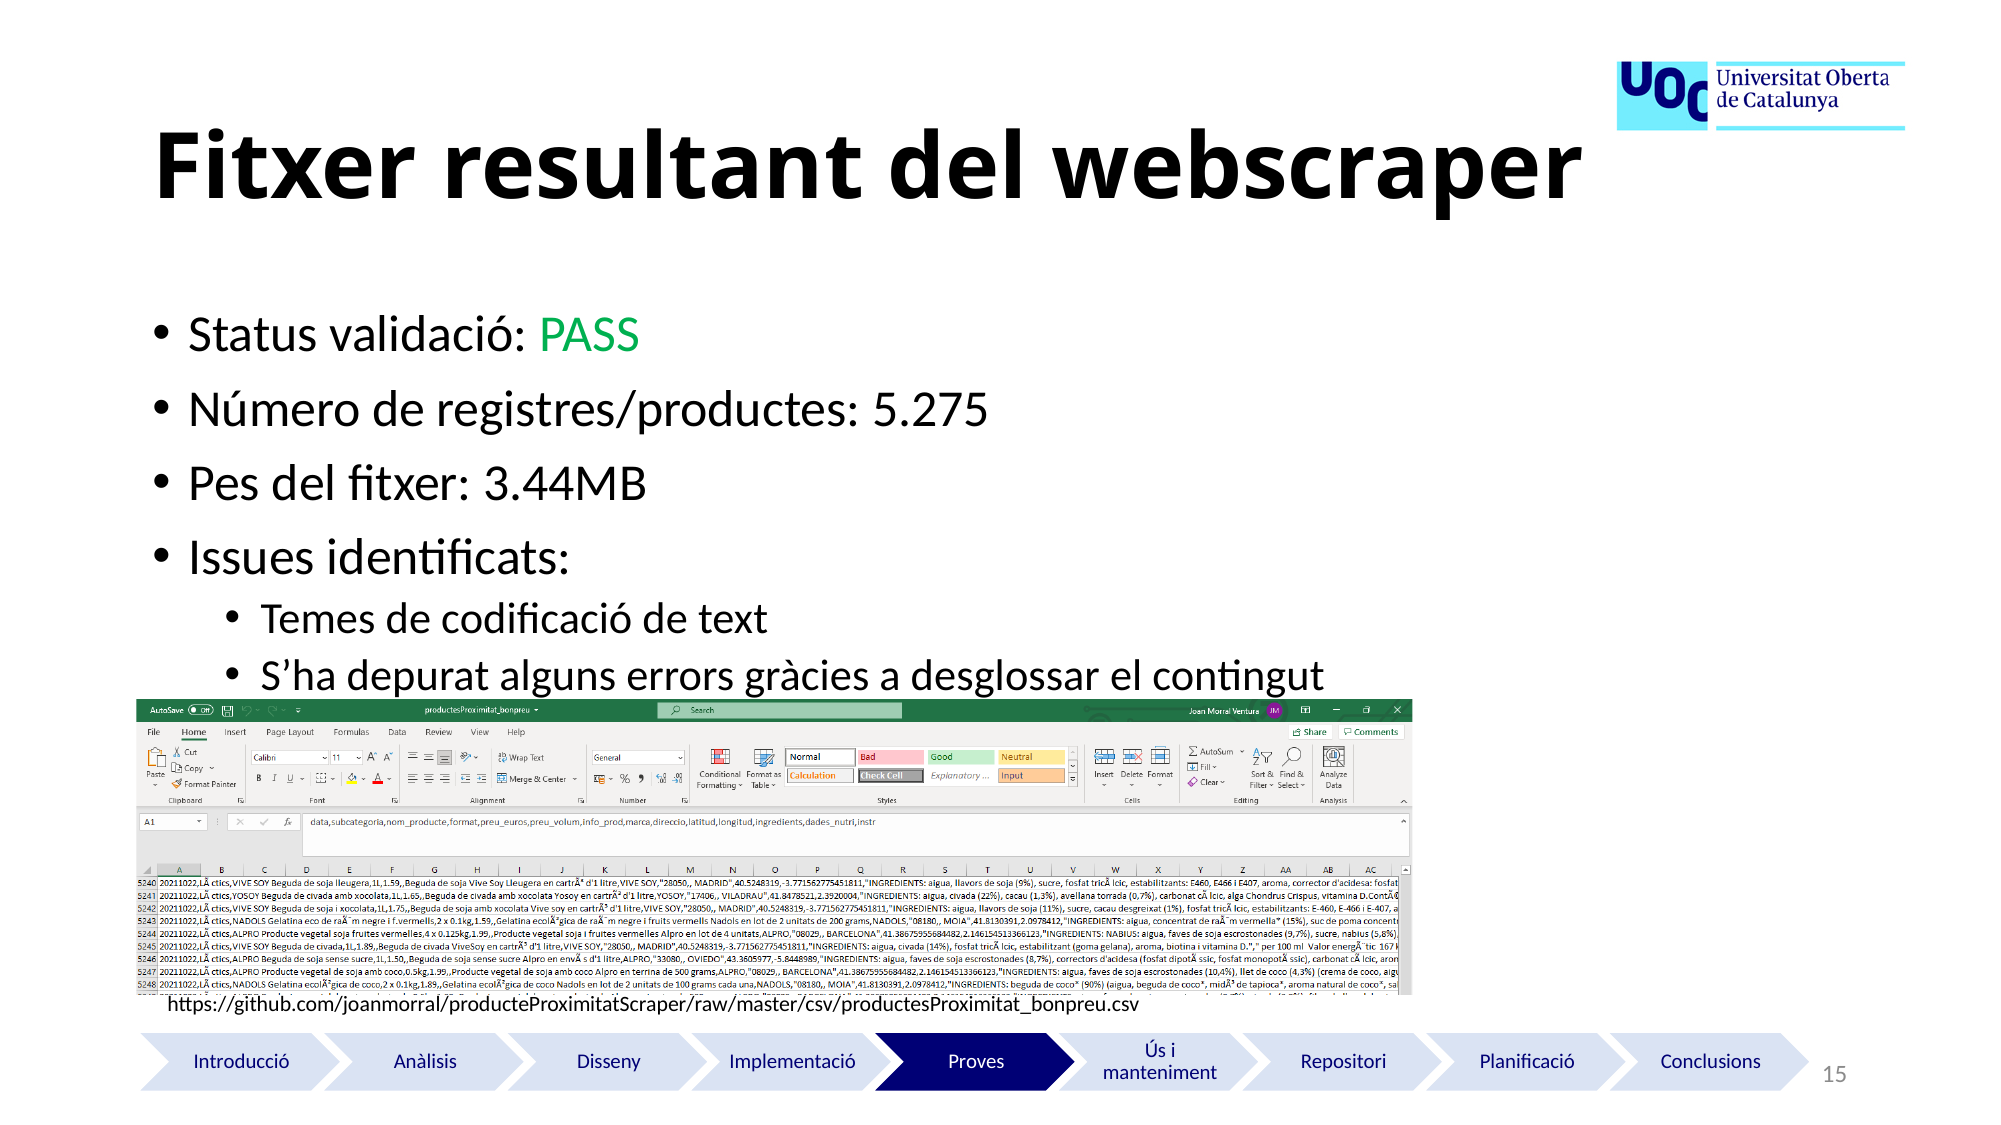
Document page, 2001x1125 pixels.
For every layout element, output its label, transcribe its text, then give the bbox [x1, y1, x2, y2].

picture [136, 699, 1413, 995]
title Fitxer resultant del webscraper [137, 59, 1863, 278]
list Status validació: PASS Número de registres/productes: 5.275 Pes del fitxer: 3.44MB Issues identificats: Temes de codificació de text S’ha depurat alguns errors gràcies a desglossar el contingut [137, 299, 1925, 712]
text_box https://github.com/joanmorral/producteProximitatScraper/raw/master/csv/productesProximitat_bonpreu.csv [152, 982, 1963, 1023]
picture [1592, 41, 1930, 153]
slide_number 15 [1412, 1042, 1863, 1103]
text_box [137, 1031, 1811, 1092]
